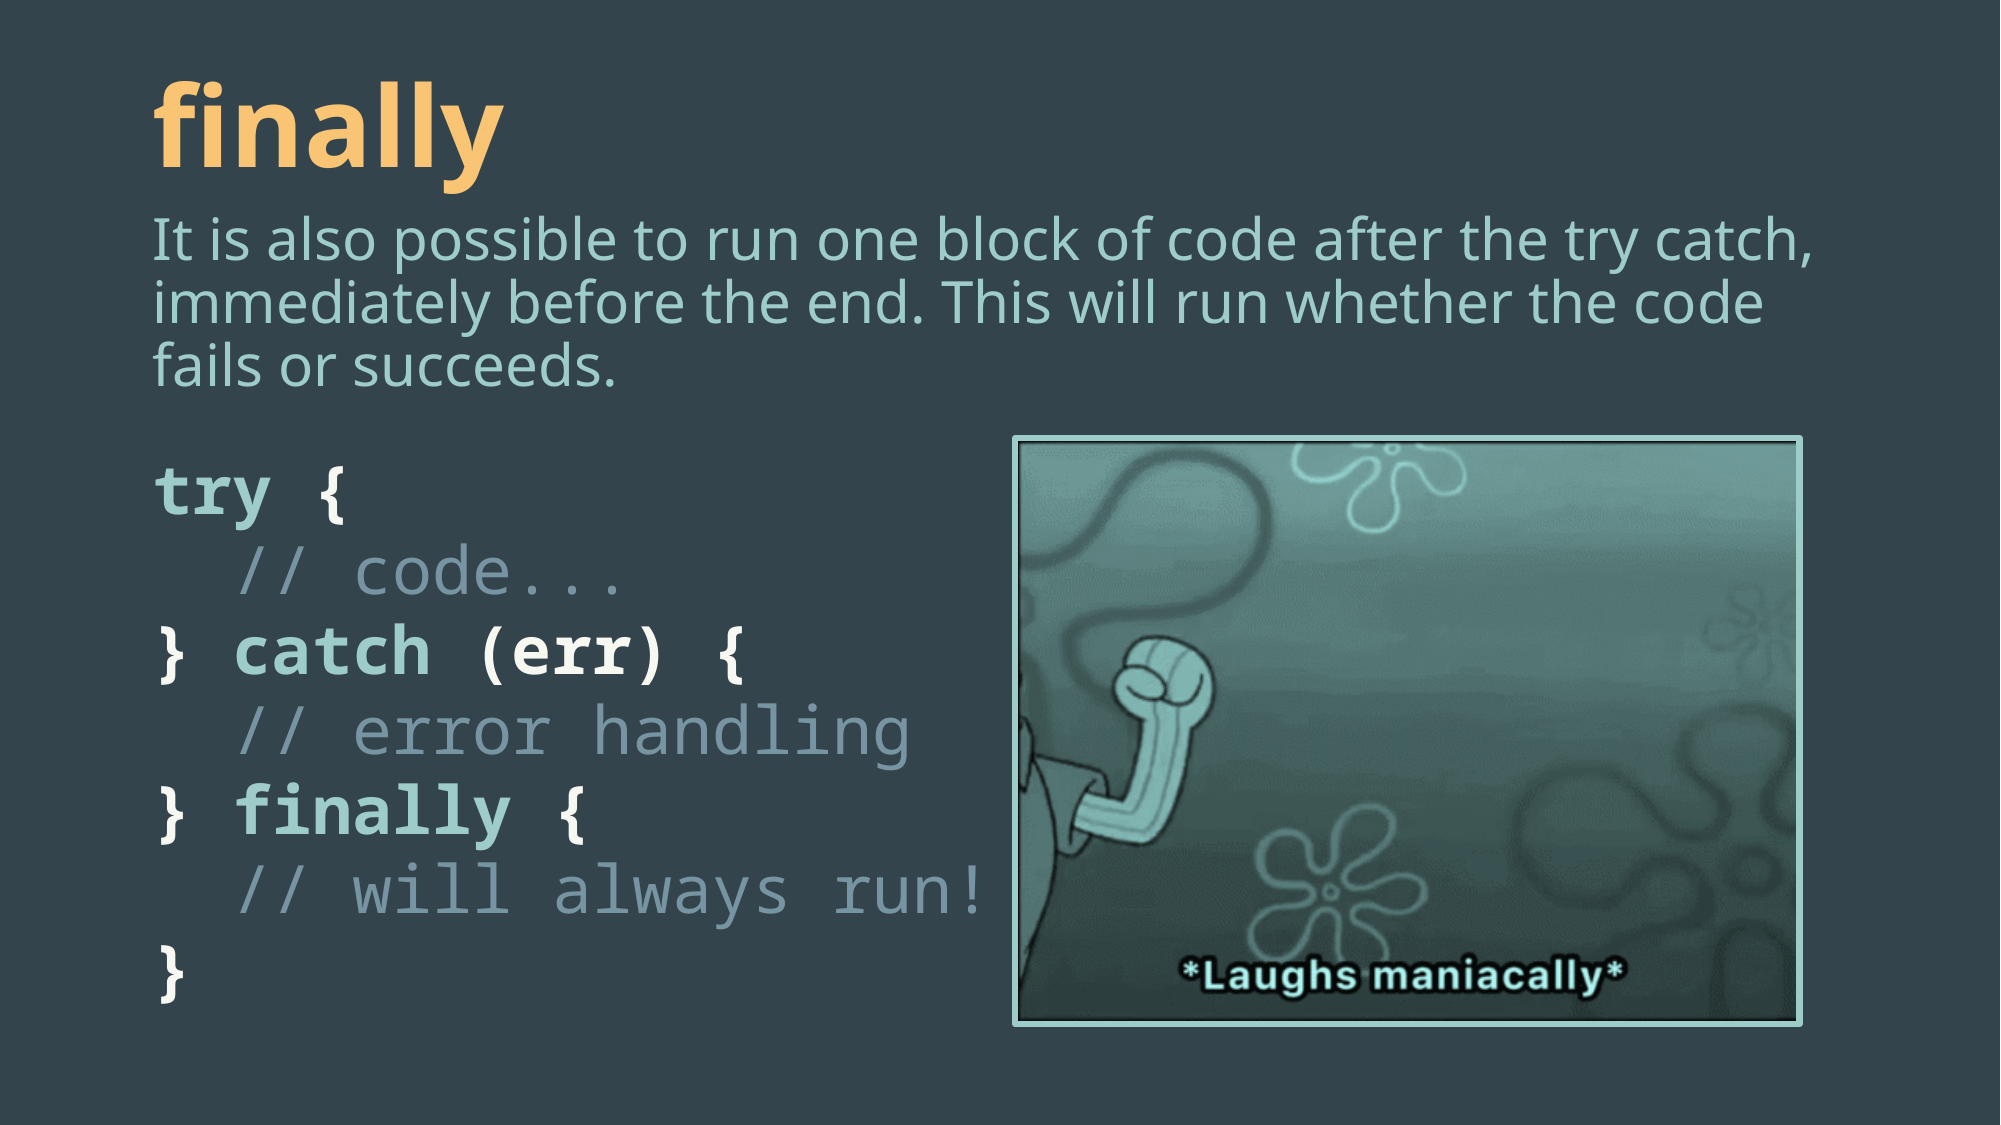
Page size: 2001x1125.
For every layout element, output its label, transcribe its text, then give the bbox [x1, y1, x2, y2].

list It is also possible to run one block of code after the try catch, immediately before the end. This will run whether the code fails or succeeds. [137, 202, 1900, 441]
title finally [137, 59, 1863, 202]
picture [1018, 441, 1797, 1021]
text_box try { // code... } catch (err) { // error handling } finally { // will always run! } [137, 440, 1012, 1015]
